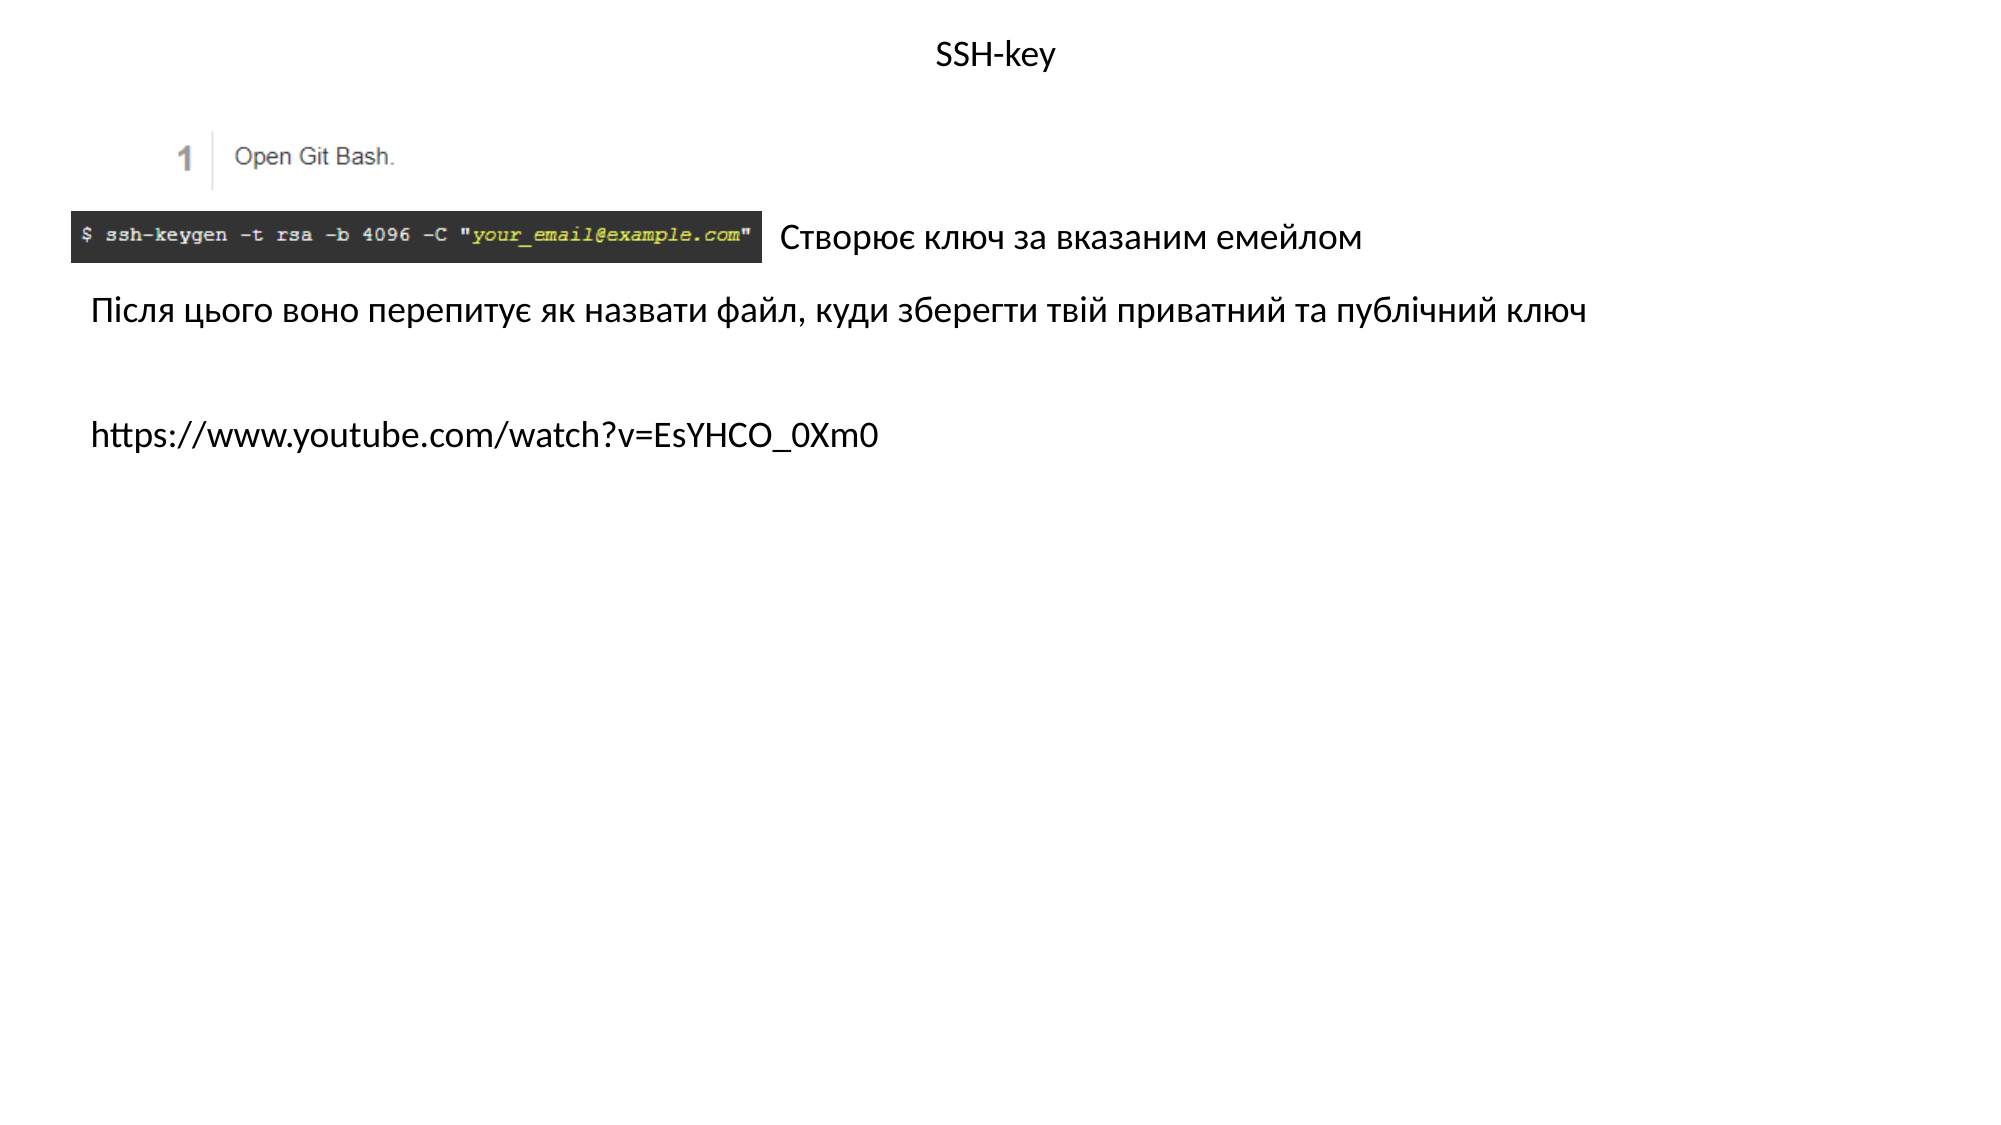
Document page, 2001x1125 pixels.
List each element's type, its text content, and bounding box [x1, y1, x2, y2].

text_box Після цього воно перепитує як назвати файл, куди зберегти твій приватний та публічний ключ [76, 277, 1604, 338]
text_box SSH-key [920, 21, 1072, 82]
text_box Створює ключ за вказаним емейлом [765, 204, 1379, 265]
text_box https://www.youtube.com/watch?v=EsYHCO_0Xm0 [75, 402, 895, 462]
picture [71, 211, 762, 263]
picture [160, 119, 402, 190]
